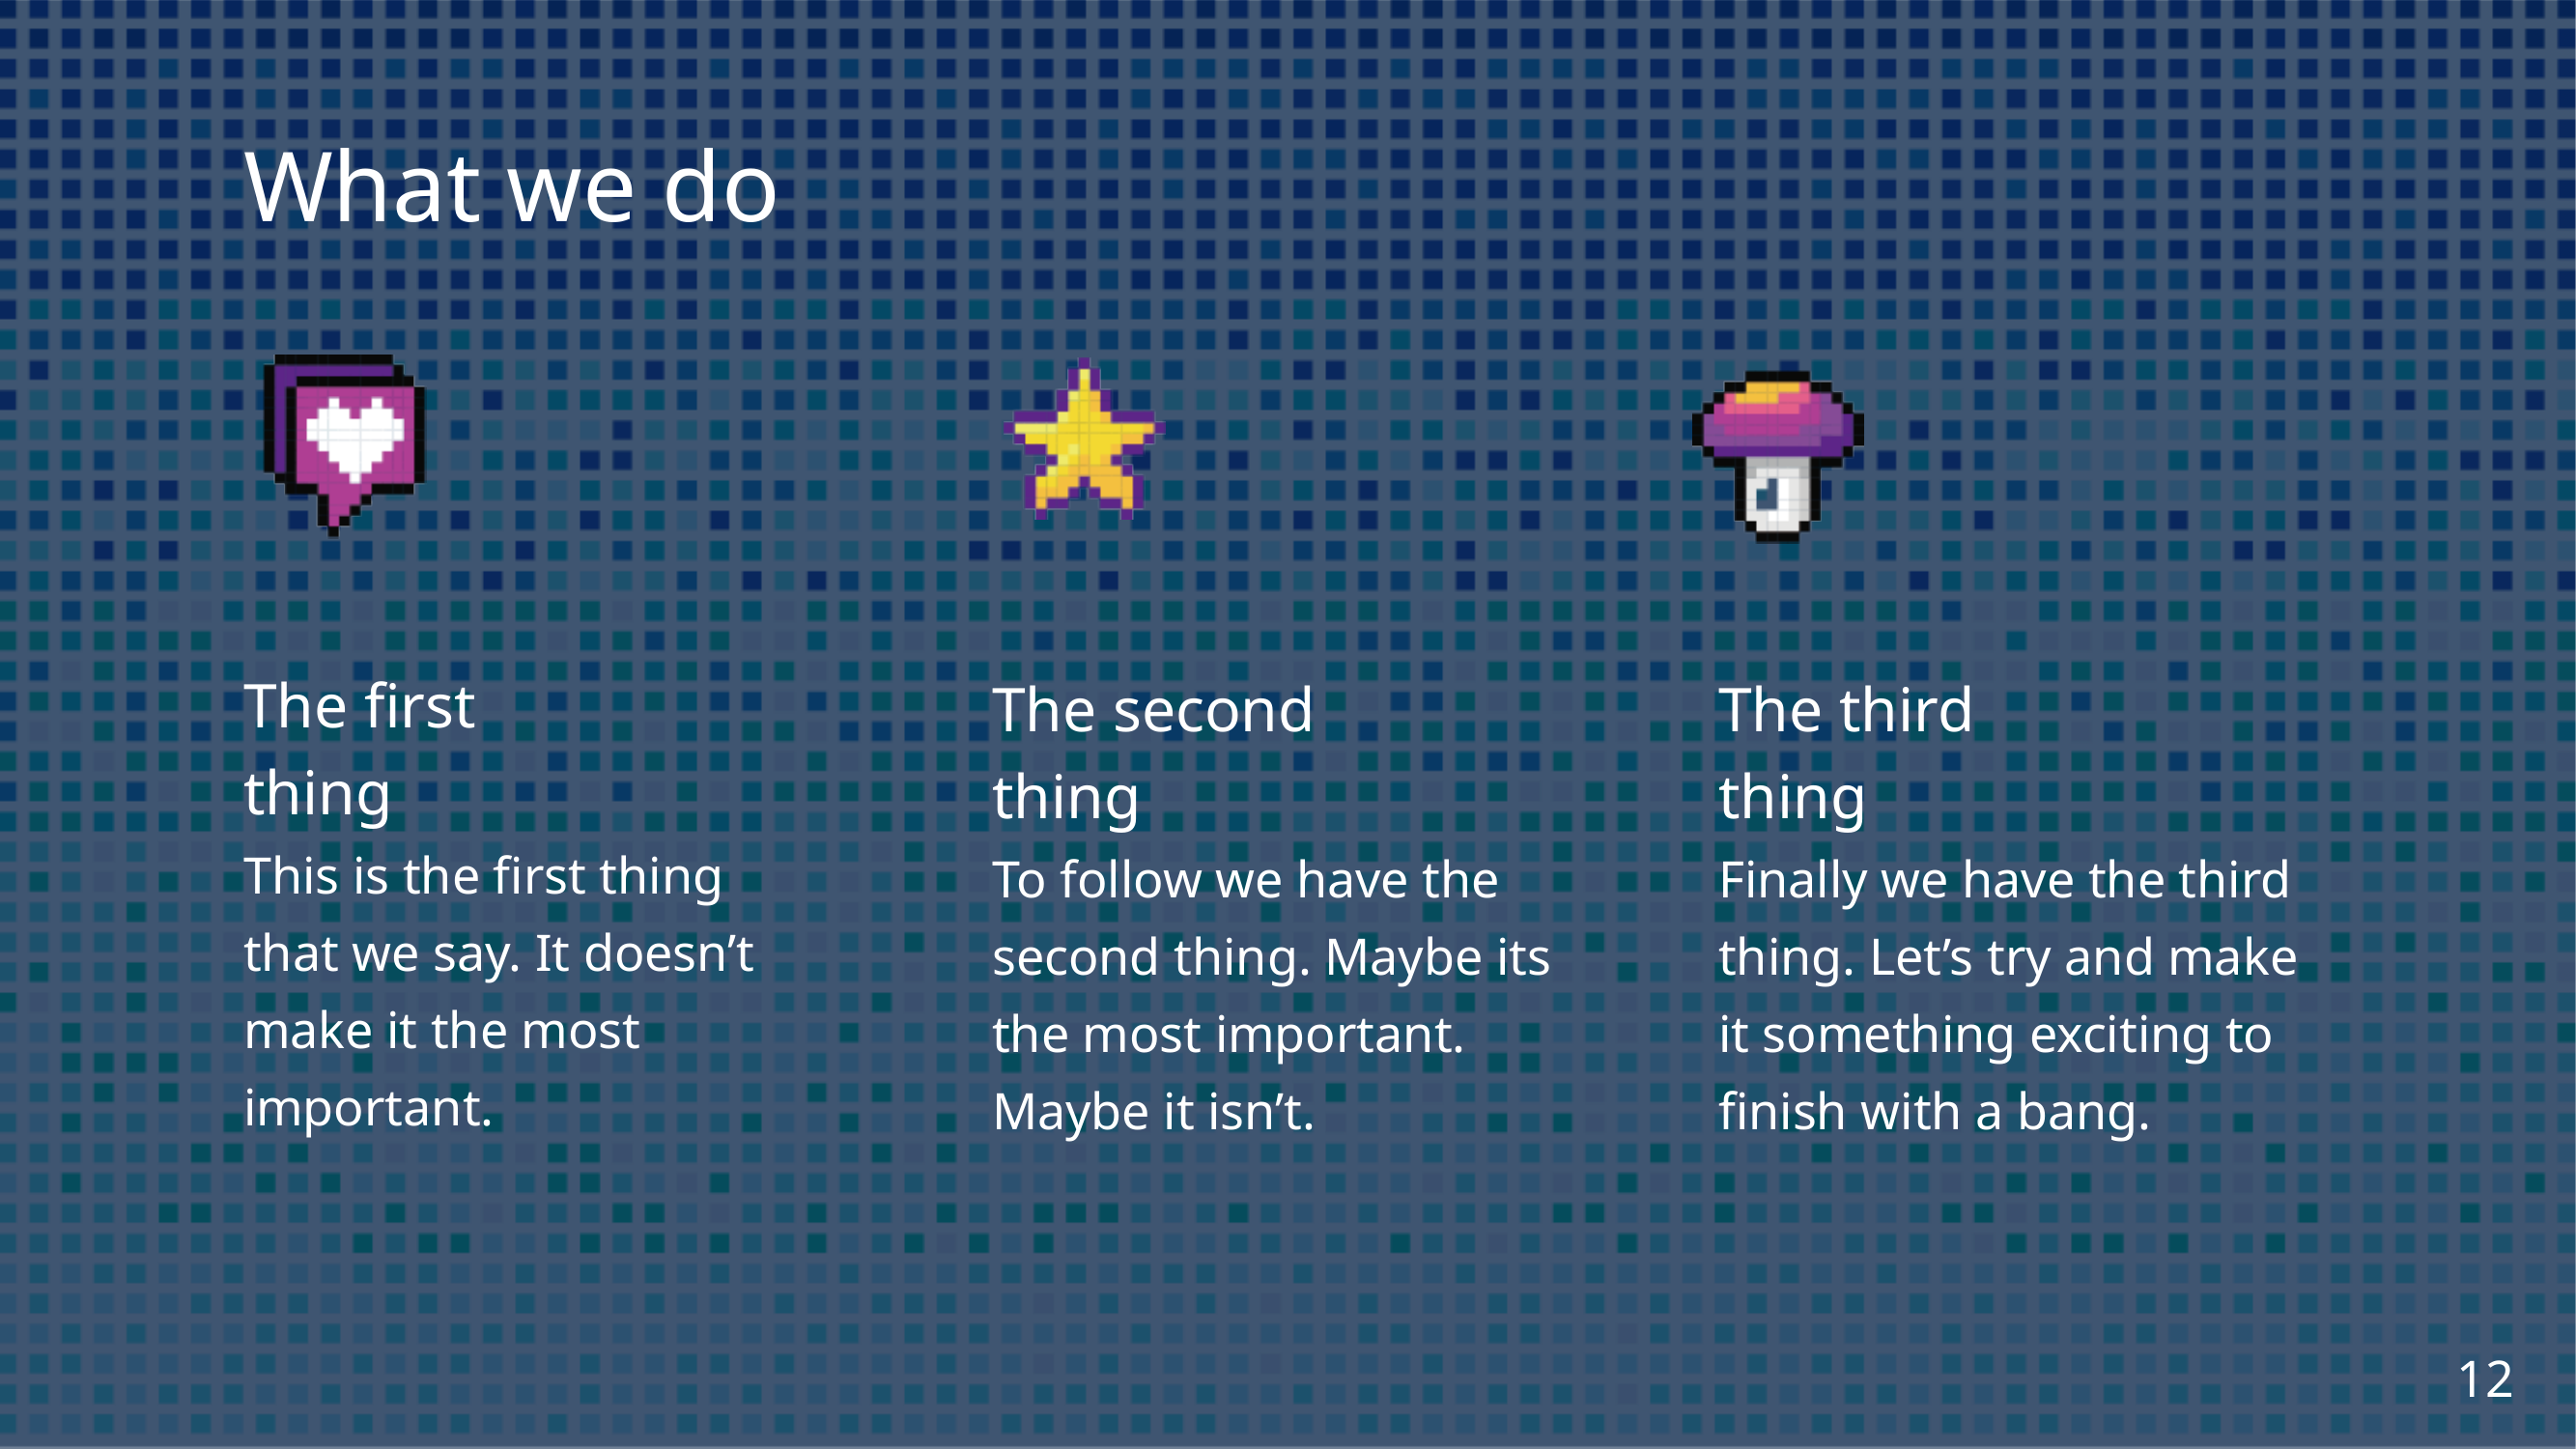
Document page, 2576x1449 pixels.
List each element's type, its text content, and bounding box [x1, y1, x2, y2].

text_box The second thing To follow we have the second thing. Maybe its the most important. Maybe it isn’t. [992, 647, 1614, 1148]
text_box What we do [243, 86, 1421, 248]
text_box The ﬁrst thing This is the first thing that we say. It doesn’t make it the most important. [243, 643, 793, 1144]
text_box 12 [2456, 1330, 2518, 1415]
text_box The third thing Finally we have the third thing. Let’s try and make it something exciting to finish with a bang. [1718, 647, 2338, 1148]
picture [0, 0, 2576, 1449]
